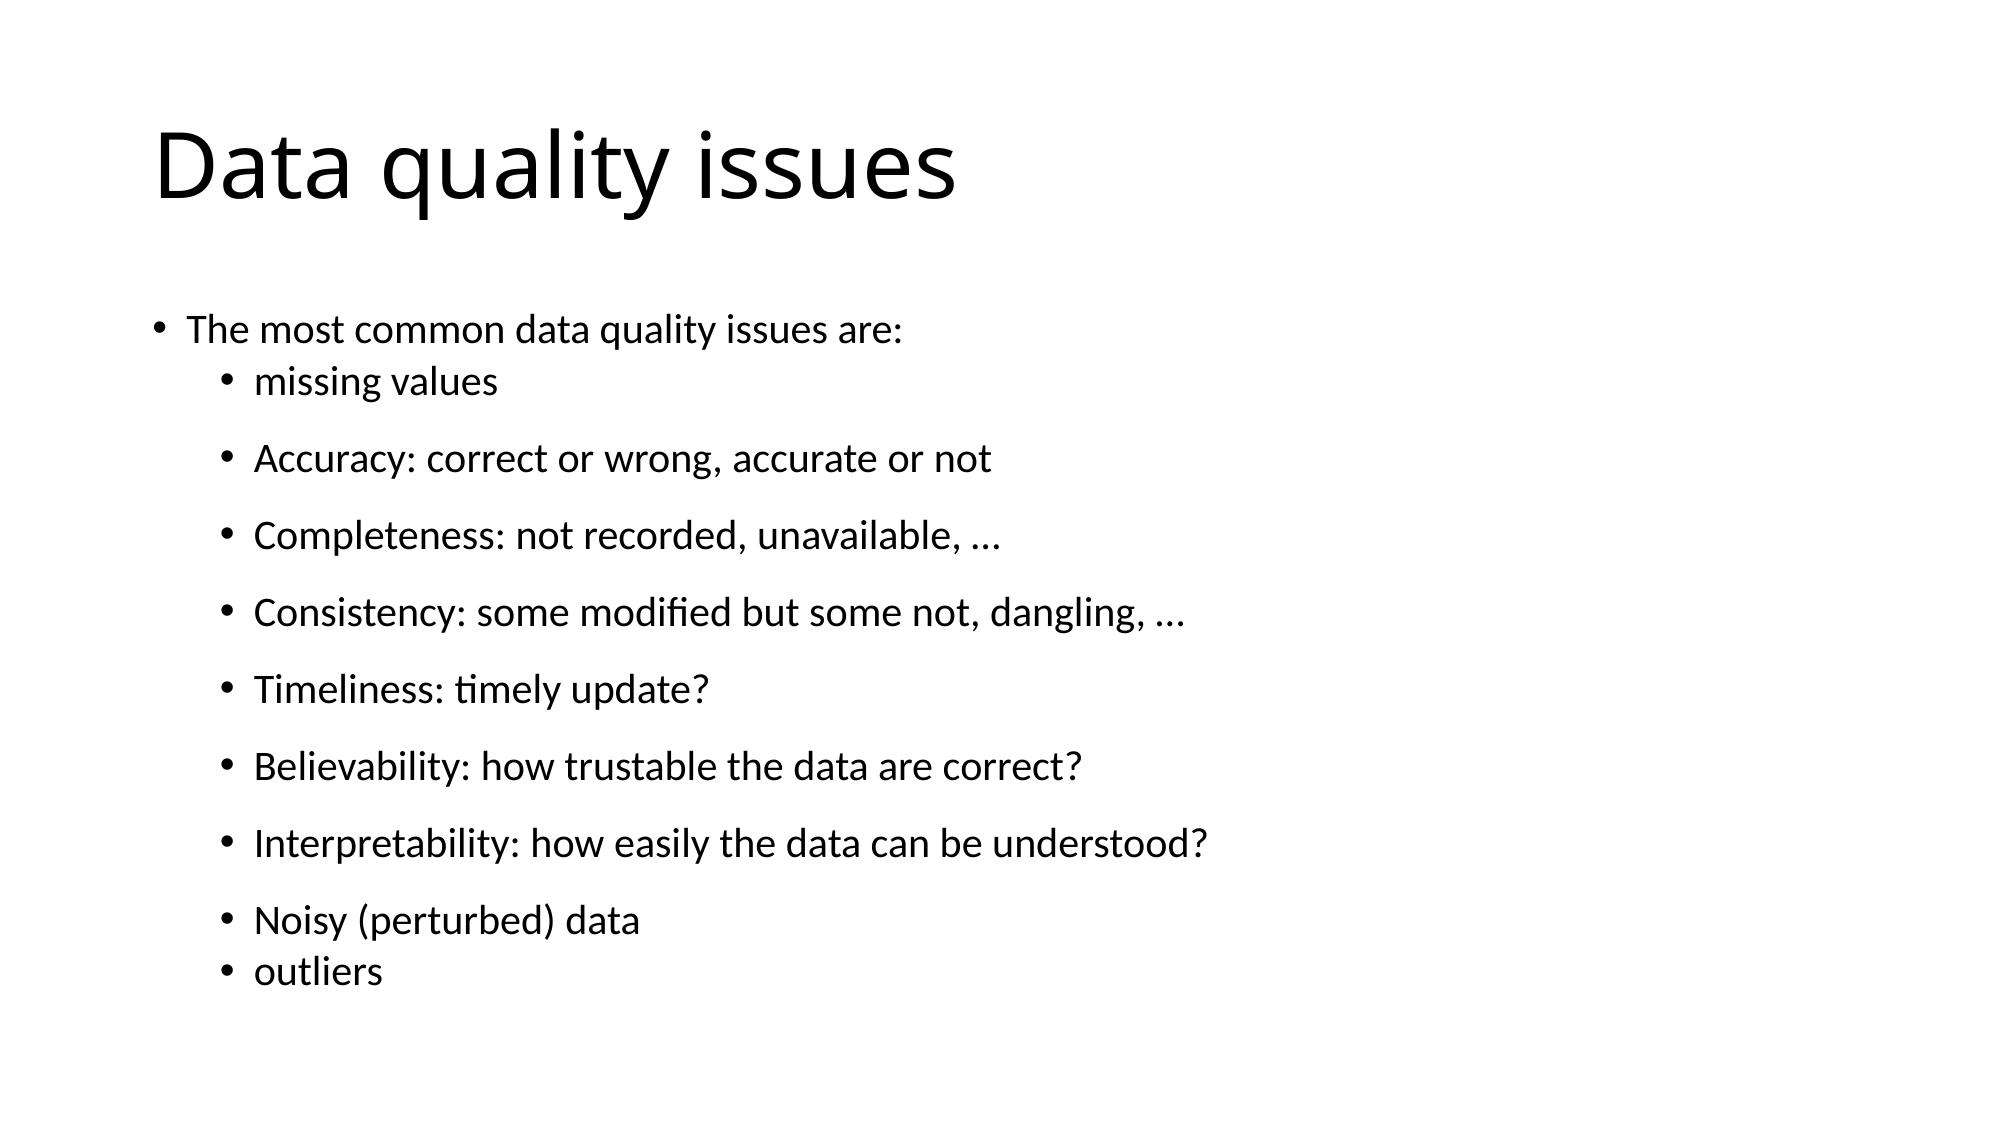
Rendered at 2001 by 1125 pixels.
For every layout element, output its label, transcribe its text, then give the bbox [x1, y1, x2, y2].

list The most common data quality issues are: missing values Accuracy: correct or wrong, accurate or not Completeness: not recorded, unavailable, … Consistency: some modified but some not, dangling, … Timeliness: timely update? Believability: how trustable the data are correct? Interpretability: how easily the data can be understood? Noisy (perturbed) data outliers [137, 299, 1863, 1014]
title Data quality issues [137, 59, 1863, 278]
